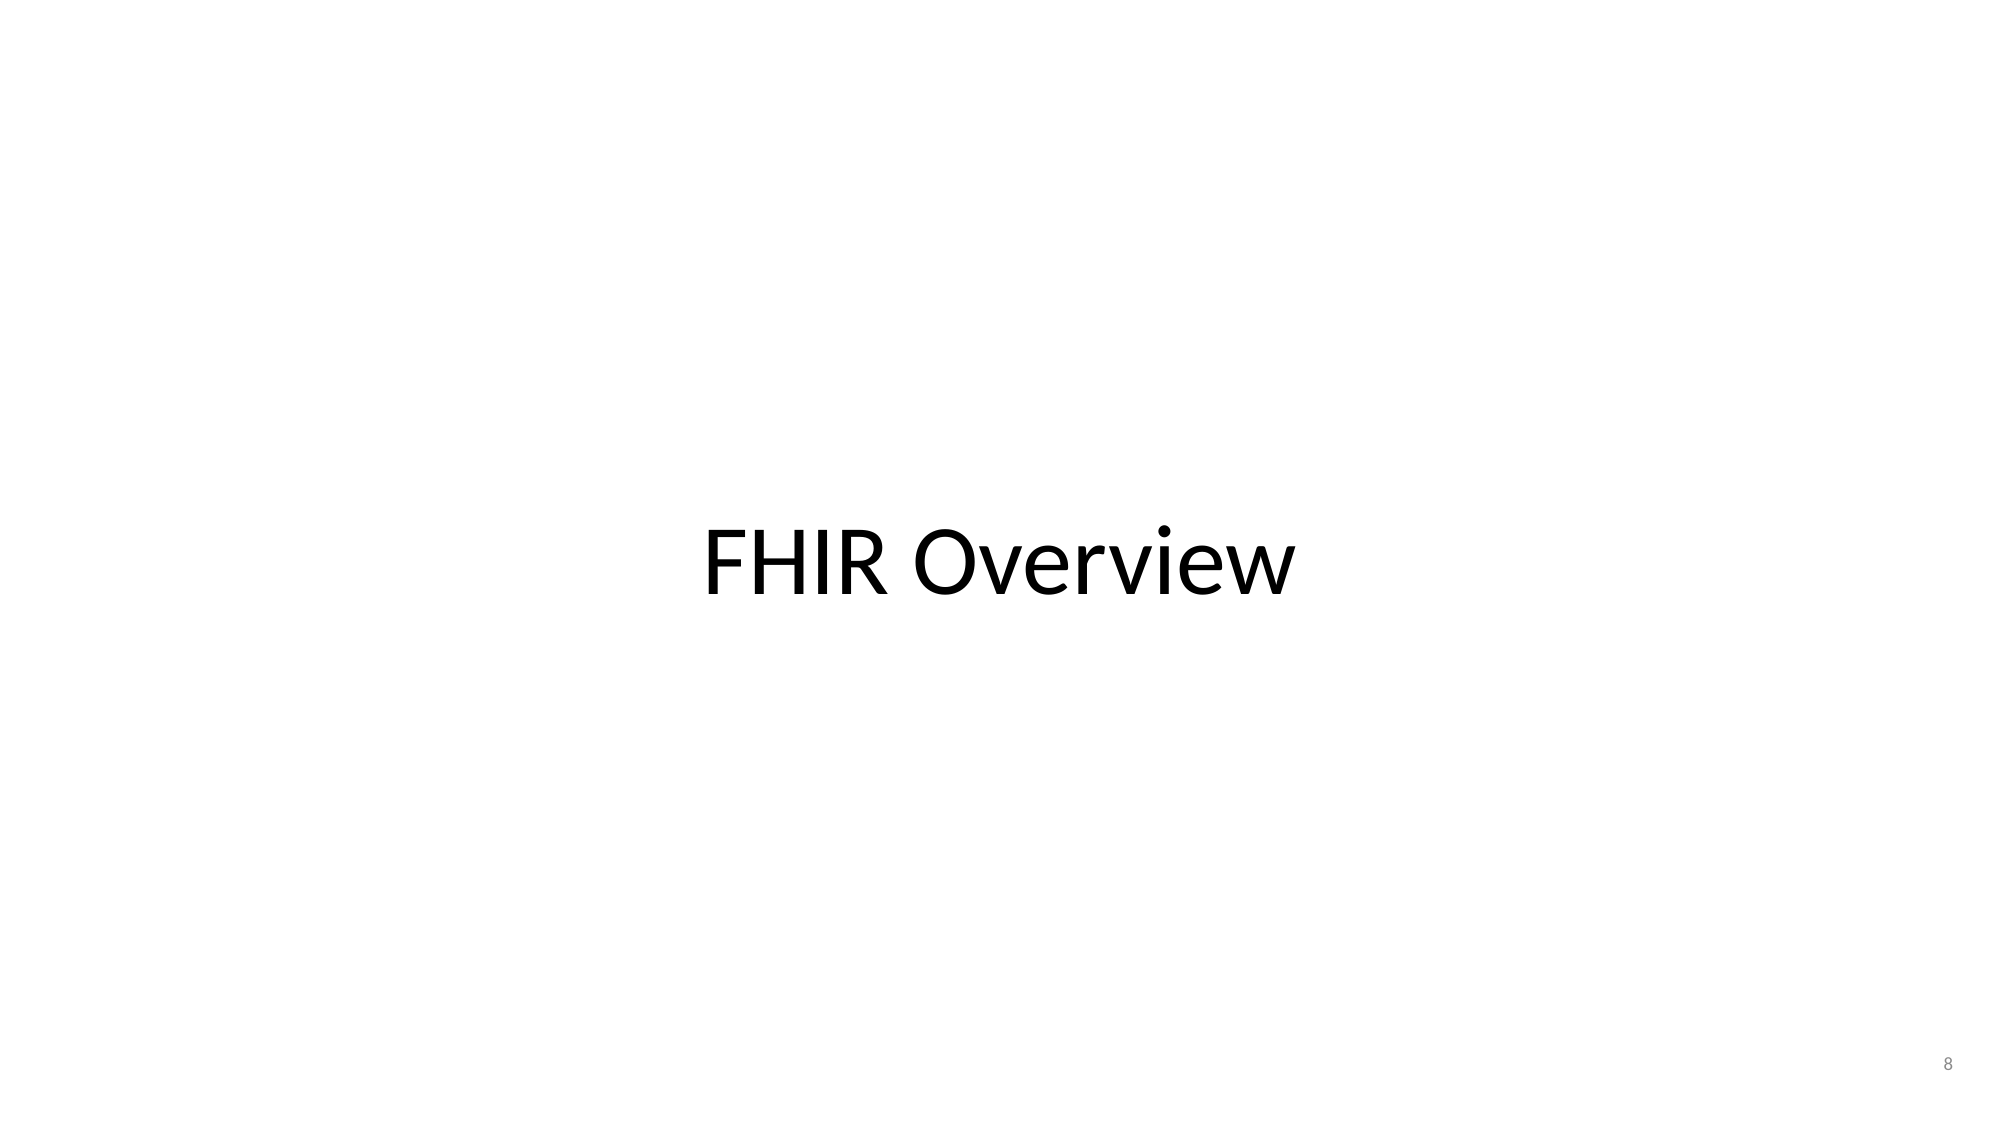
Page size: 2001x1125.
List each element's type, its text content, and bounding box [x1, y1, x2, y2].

title FHIR Overview [68, 470, 1932, 655]
slide_number 8 [1853, 1019, 1974, 1106]
